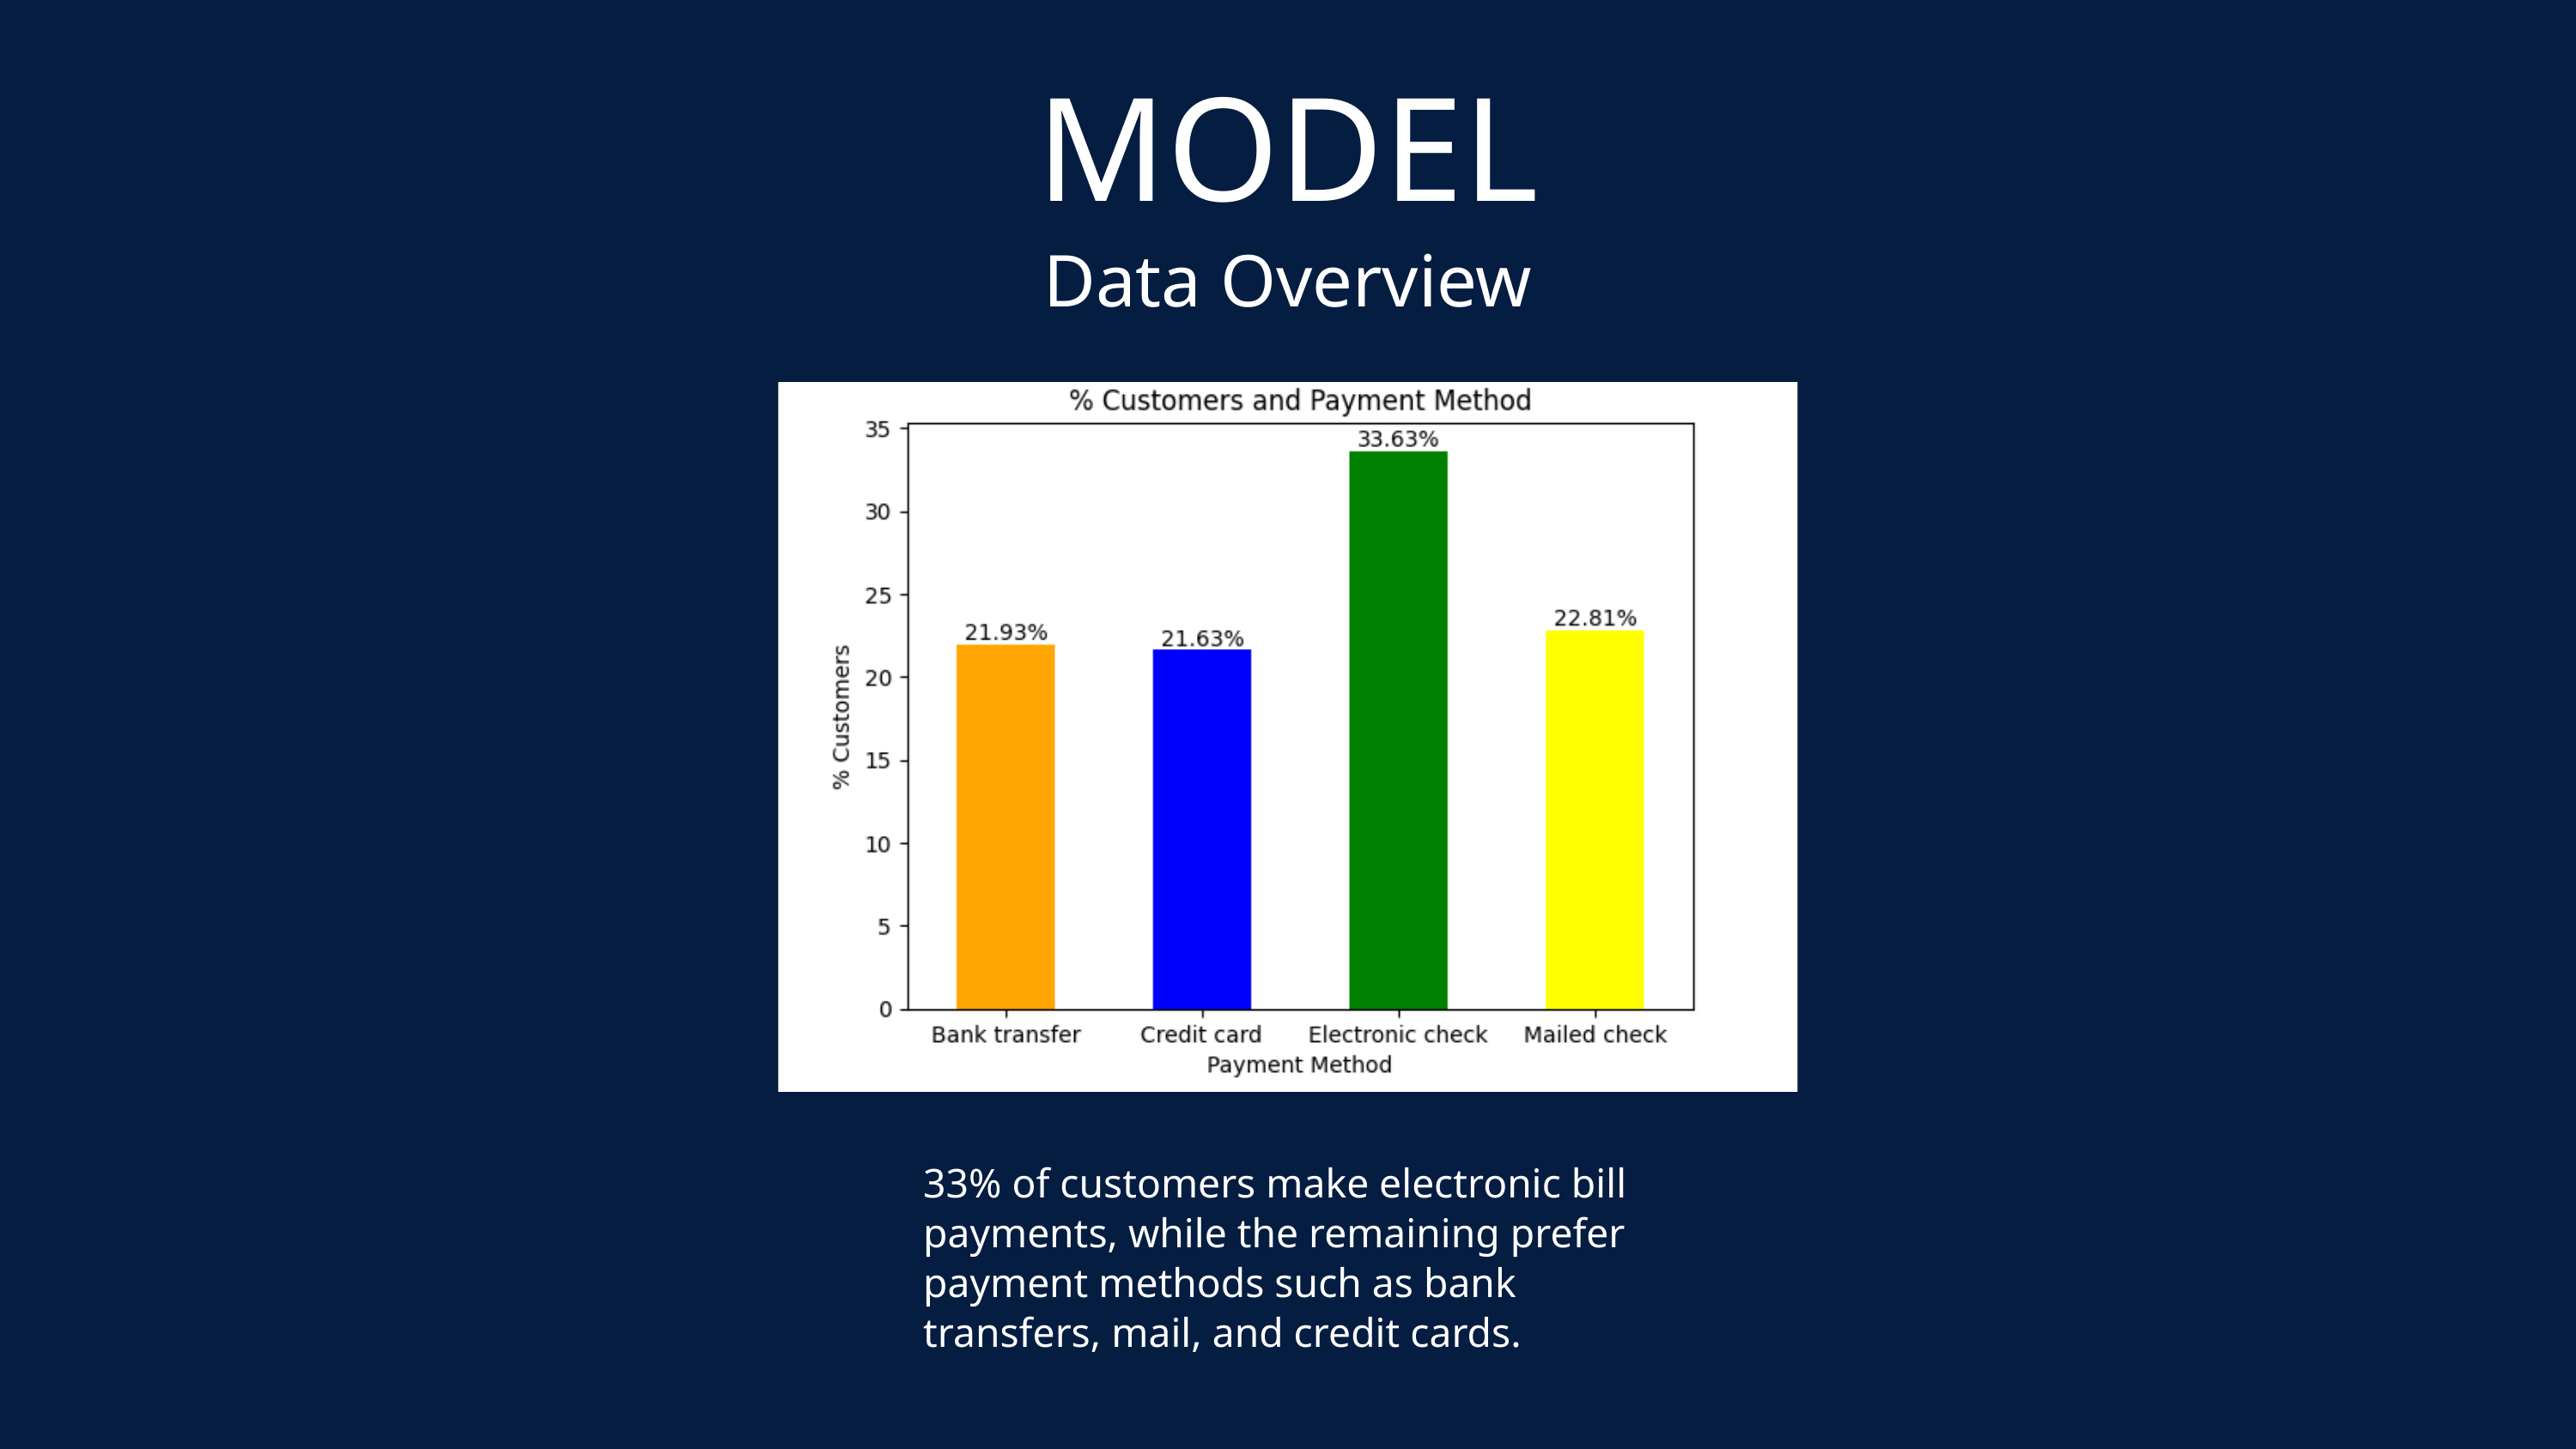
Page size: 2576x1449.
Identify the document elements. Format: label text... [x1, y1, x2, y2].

text_box Data Overview [1031, 221, 1545, 321]
text_box MODEL [796, 58, 1780, 231]
text_box [778, 382, 1798, 1092]
text_box 33% of customers make electronic bill payments, while the remaining prefer payment methods such as bank transfers, mail, and credit cards. [923, 1155, 1653, 1356]
